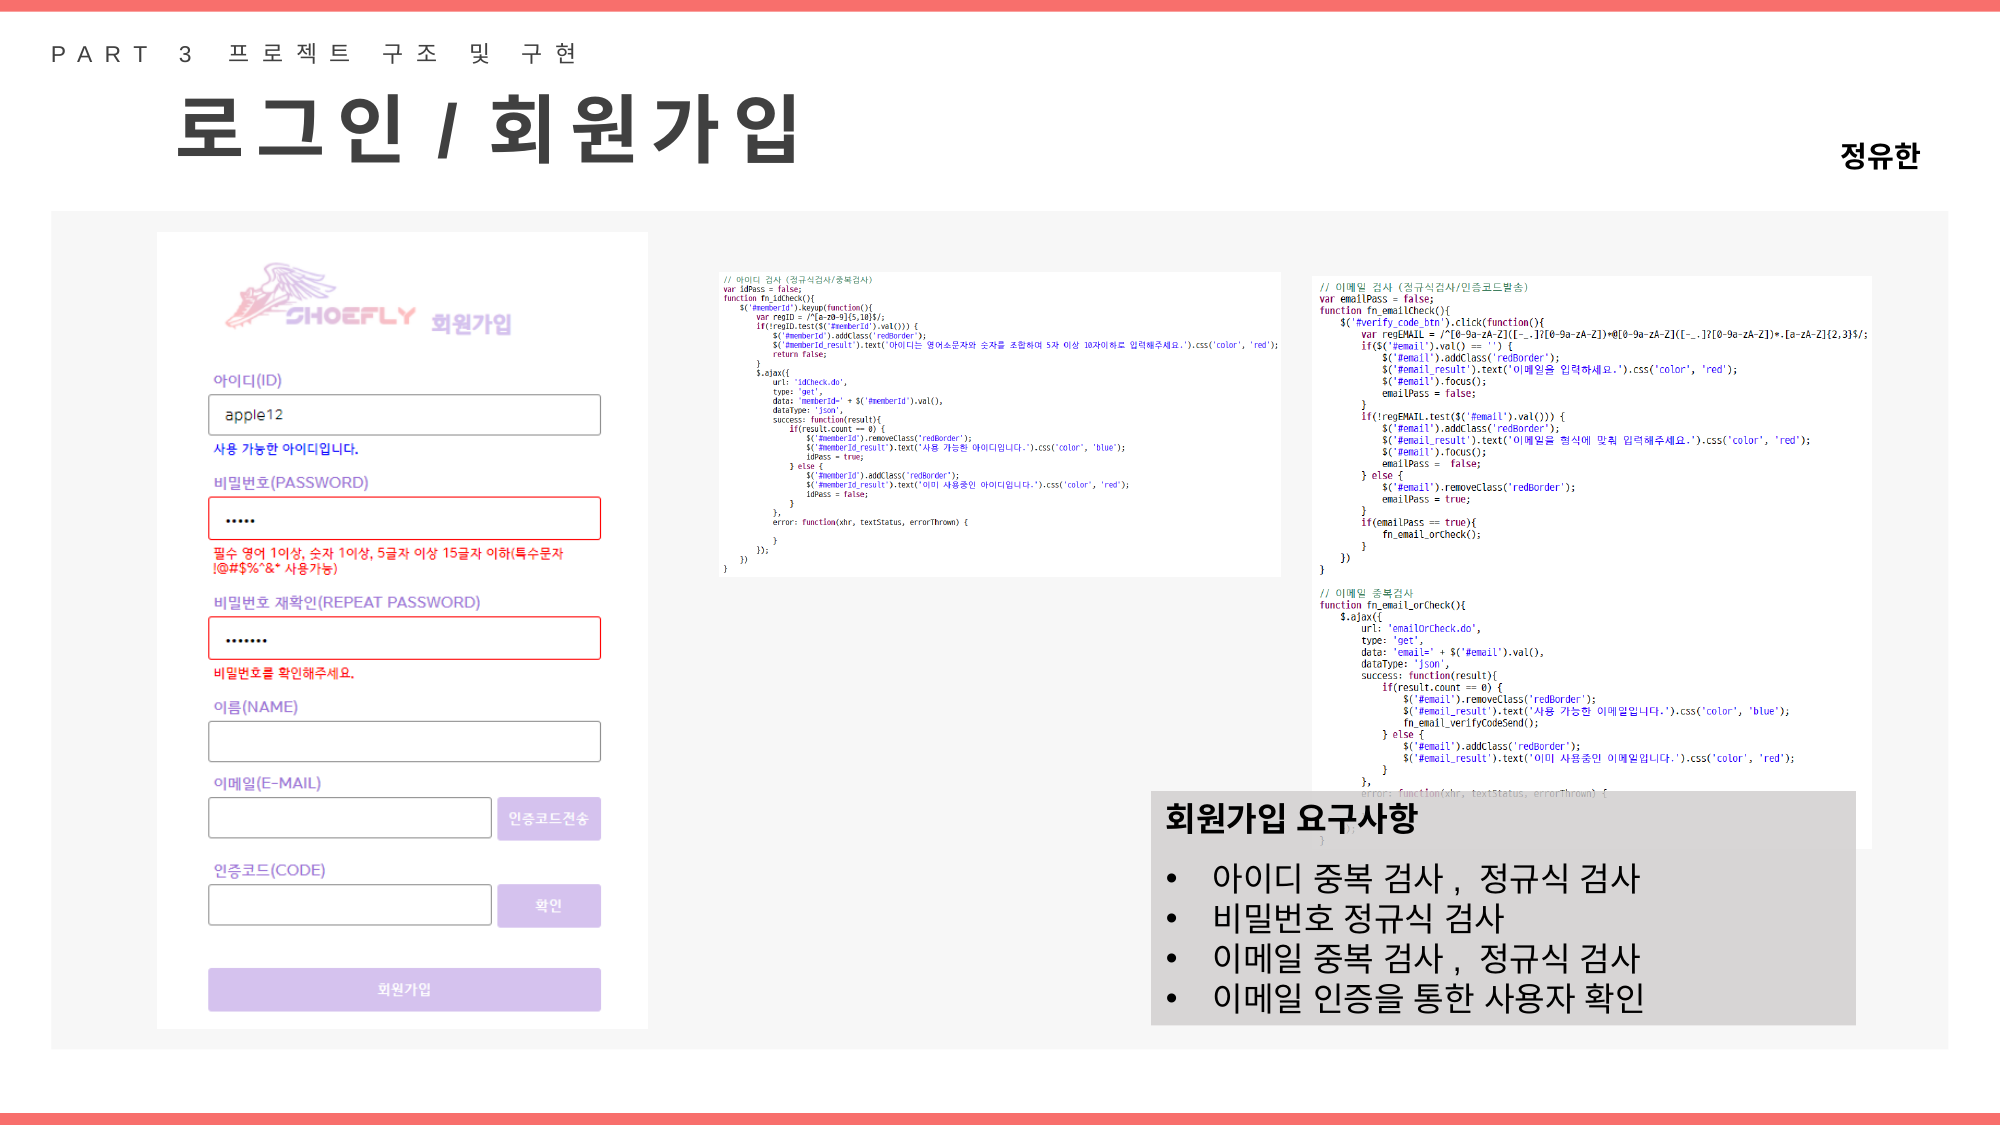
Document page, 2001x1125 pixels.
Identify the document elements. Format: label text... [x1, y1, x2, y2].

text_box [0, 0, 2000, 13]
text_box 정유한 [1825, 130, 1955, 181]
text_box 회원가입 요구사항 아이디 중복 검사, 정규식 검사 비밀번호 정규식 검사 이메일 중복 검사, 정규식 검사 이메일 인증을 통한 사용자 확인 [1151, 791, 1856, 1026]
text_box [0, 1112, 2000, 1125]
picture [719, 272, 1281, 577]
text_box PART 3 프로젝트 구조 및 구현 [36, 32, 593, 75]
picture [1312, 276, 1872, 849]
text_box 로그인/회원가입 [160, 75, 818, 181]
picture [157, 231, 648, 1029]
text_box [50, 210, 1949, 1050]
